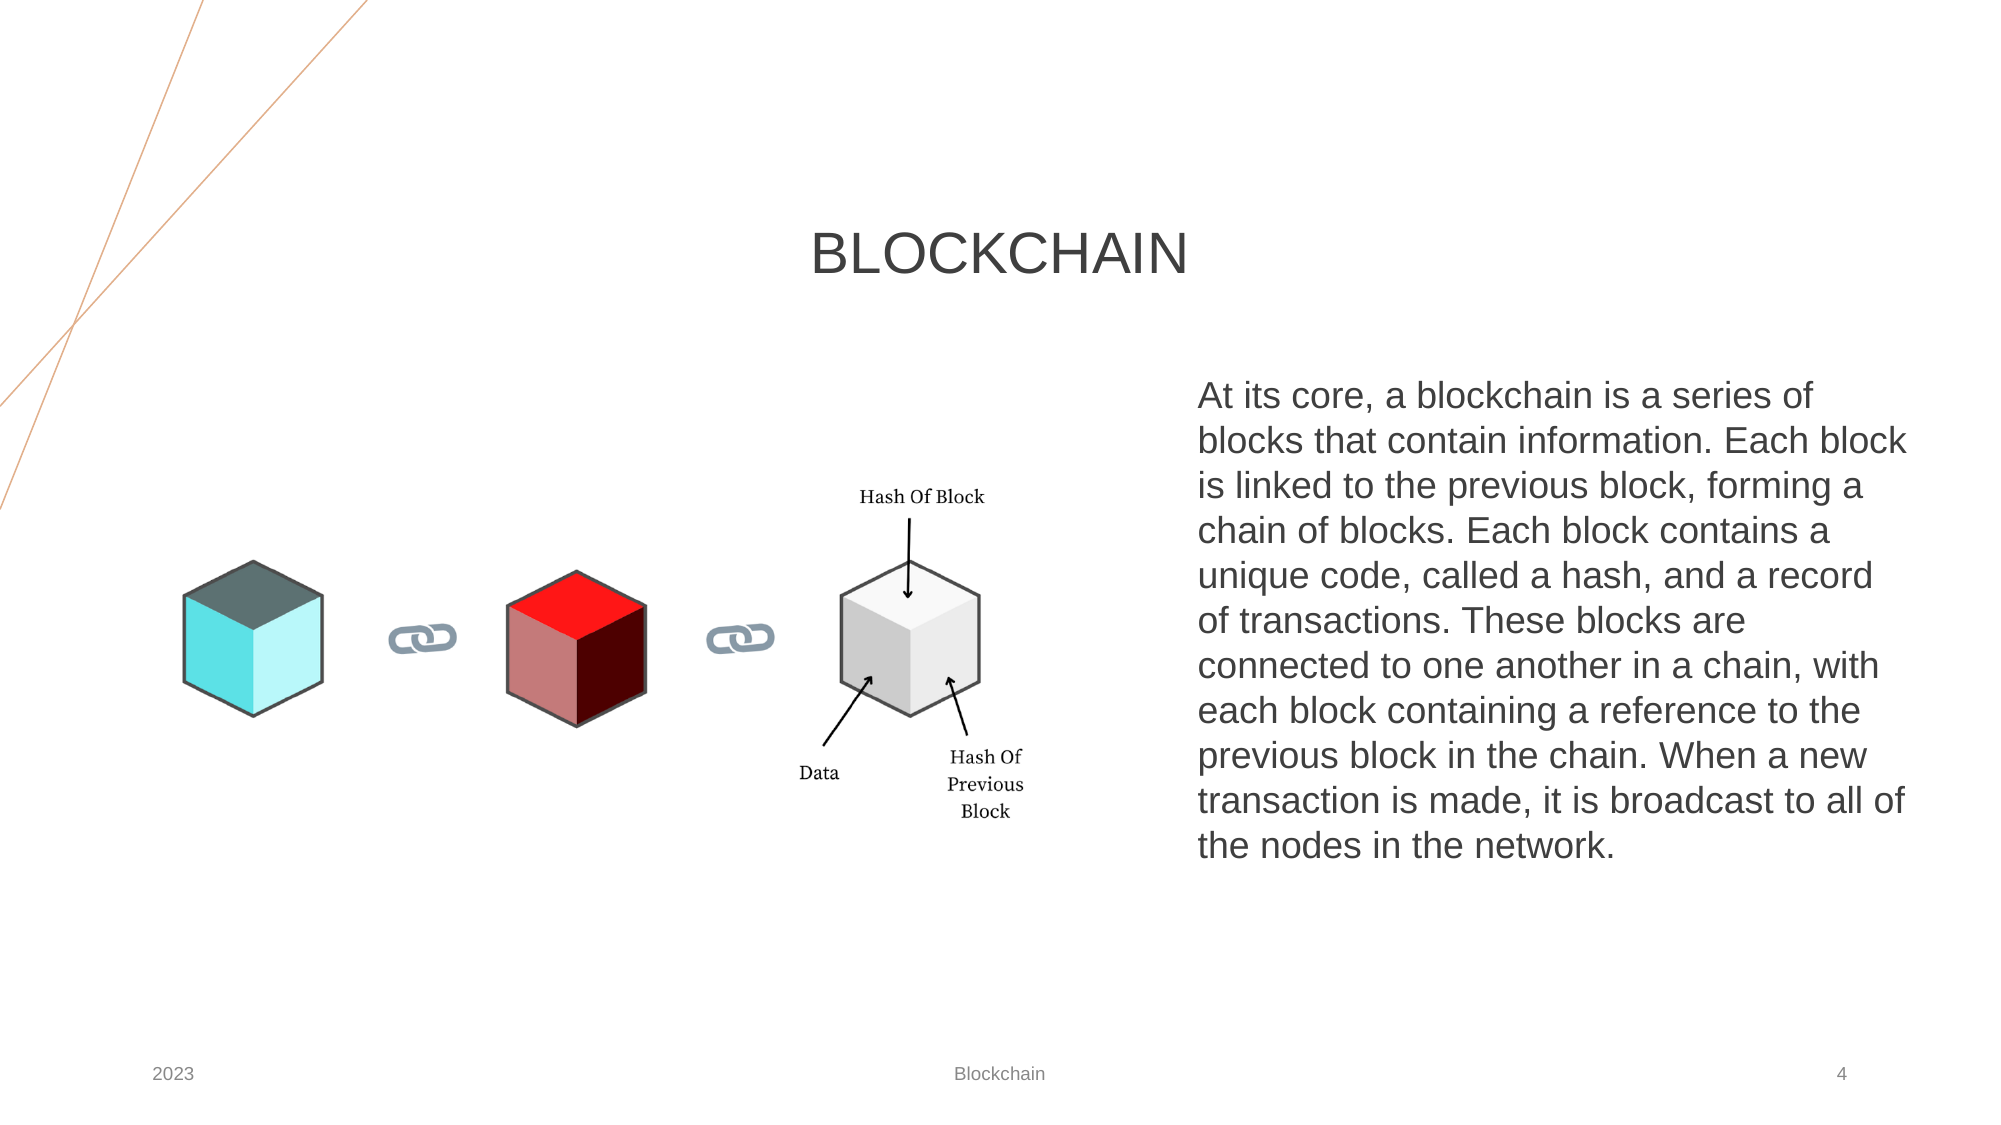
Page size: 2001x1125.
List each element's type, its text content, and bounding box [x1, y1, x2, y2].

slide_number ‹#› [1412, 1042, 1863, 1103]
picture [137, 374, 1060, 989]
slide_number 2023 [137, 1042, 588, 1103]
footer Blockchain [662, 1042, 1338, 1103]
list At its core, a blockchain is a series of blocks that contain information. Each block is linked to the previous block, forming a chain of blocks. Each block contains a unique code, called a hash, and a record of transactions. These blocks are connected to one another in a chain, with each block containing a reference to the previous block in the chain. When a new transaction is made, it is broadcast to all of the nodes in the network. [1182, 363, 1924, 924]
title BLOCKCHAIN [309, 146, 1691, 364]
